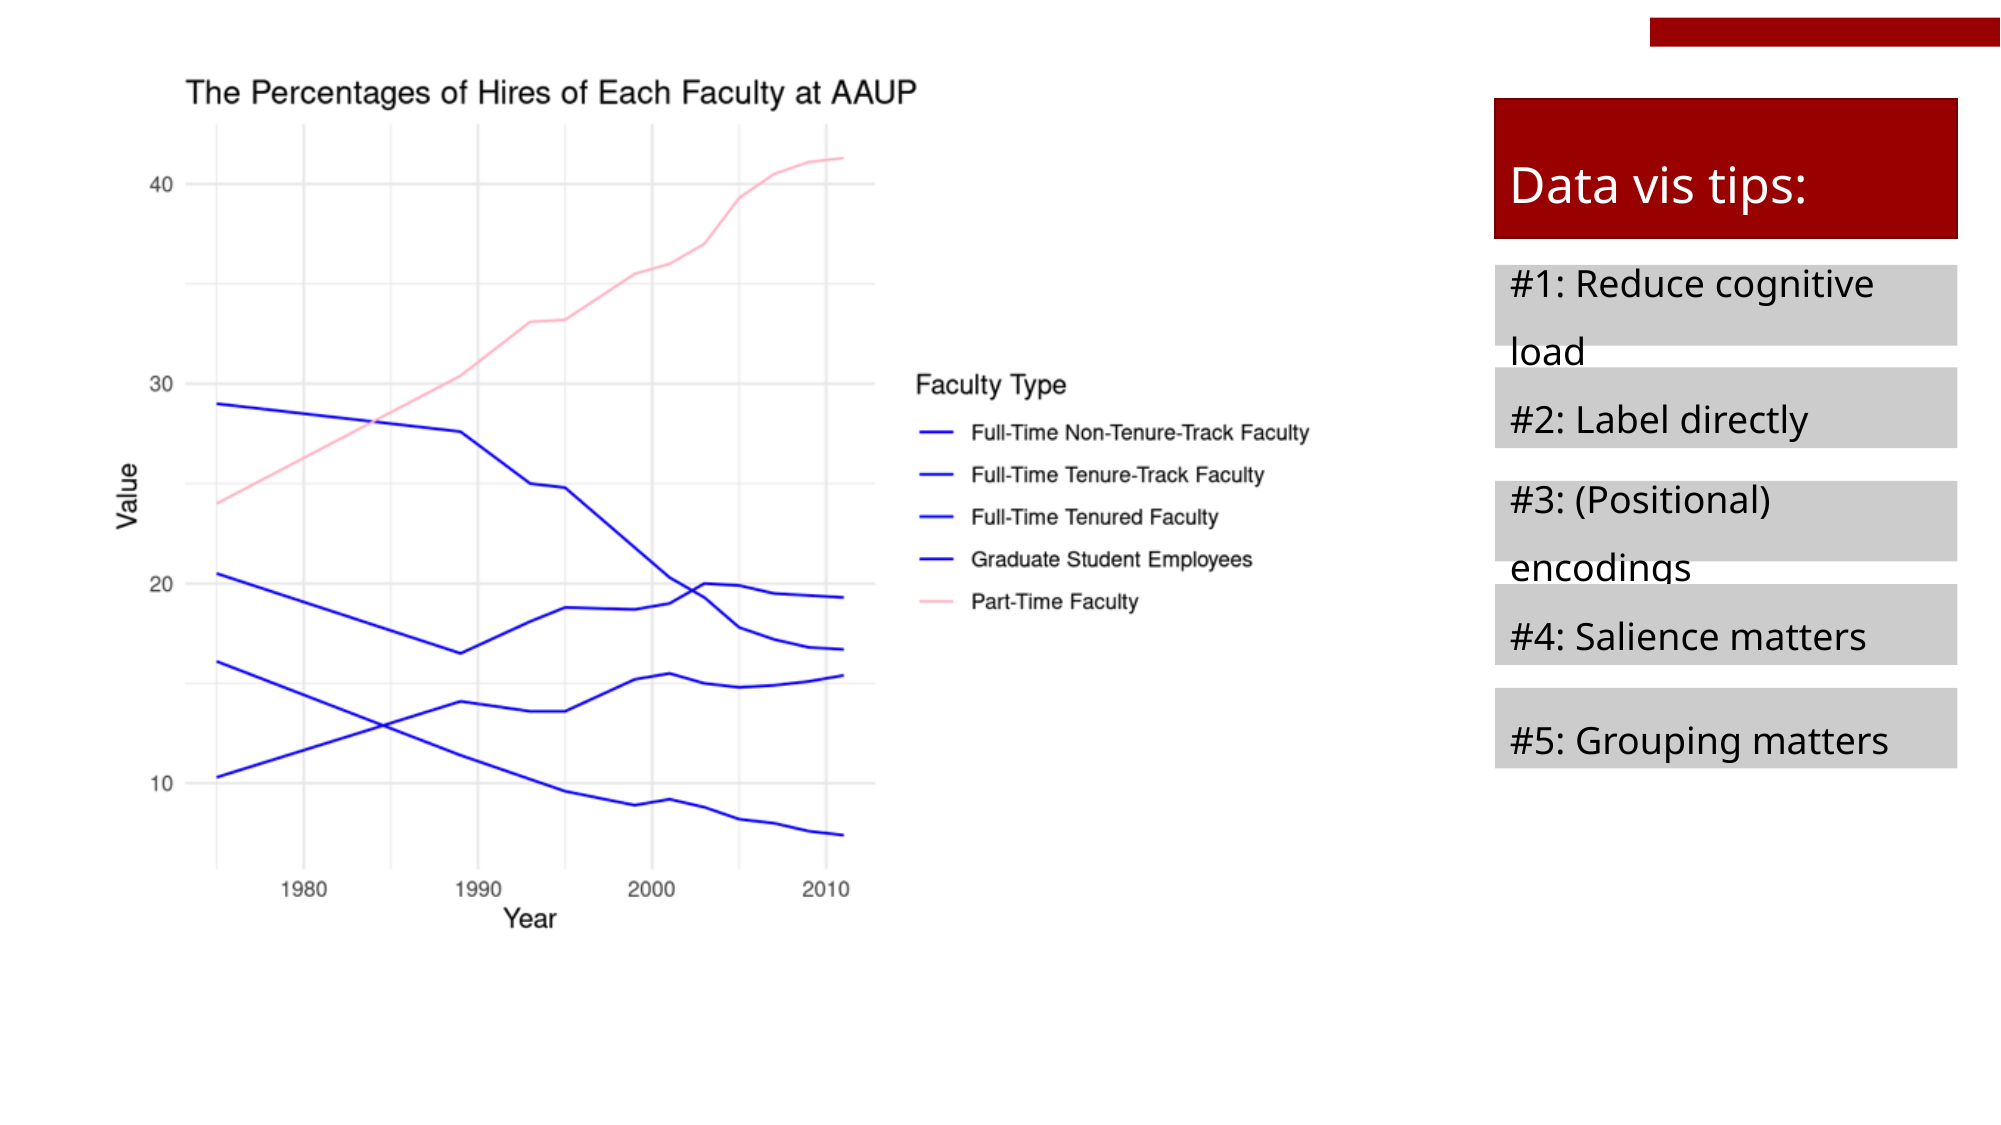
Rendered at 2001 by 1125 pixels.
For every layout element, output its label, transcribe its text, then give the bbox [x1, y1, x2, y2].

text_box #3: (Positional) encodings [1494, 480, 1958, 563]
text_box #4: Salience matters [1494, 583, 1958, 666]
text_box #5: Grouping matters [1494, 687, 1958, 770]
text_box Data vis tips: [1494, 98, 1958, 239]
text_box #1: Reduce cognitive load [1494, 264, 1958, 347]
picture [82, 35, 1346, 990]
text_box #2: Label directly [1494, 366, 1958, 449]
